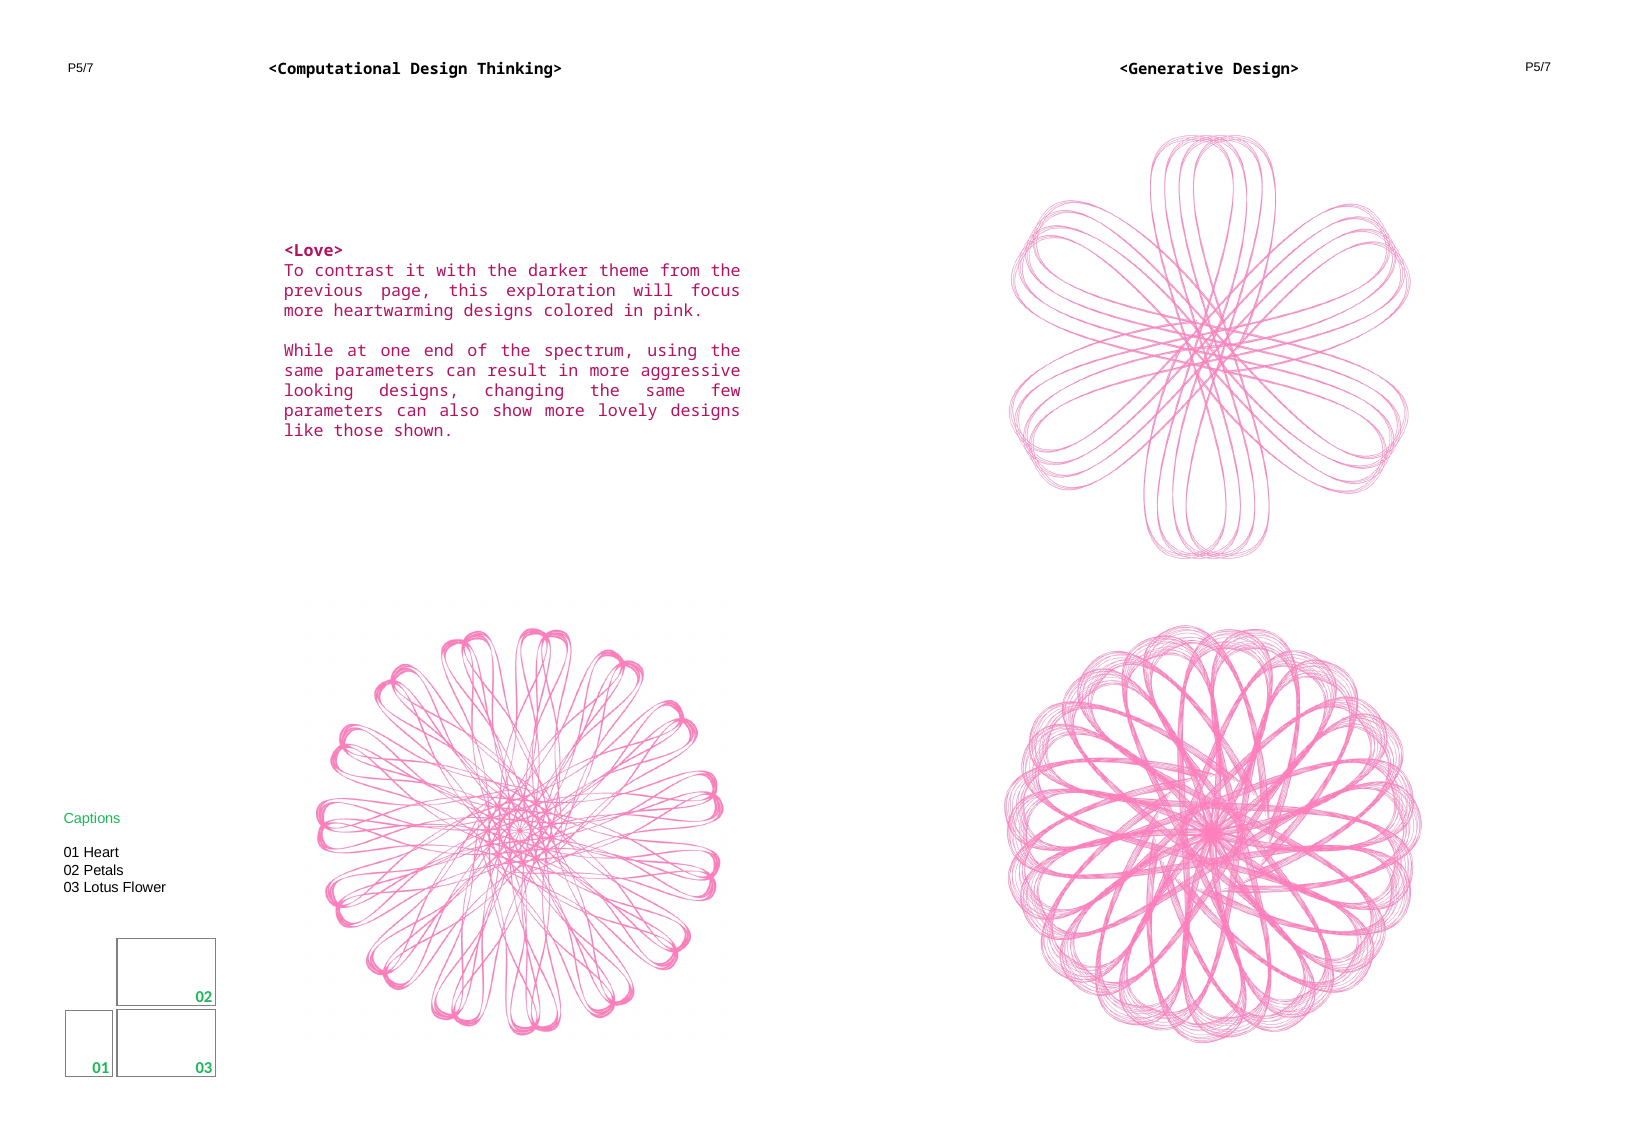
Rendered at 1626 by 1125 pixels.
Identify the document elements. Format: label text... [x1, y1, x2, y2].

text_box <Computational Design Thinking> [242, 51, 589, 86]
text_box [48, 801, 220, 922]
text_box P5/7 [53, 53, 165, 83]
picture [869, 107, 1550, 586]
text_box 02 [116, 938, 217, 1007]
text_box <Generative Design> [1036, 51, 1383, 86]
text_box 01 [64, 1009, 113, 1078]
picture [869, 597, 1550, 1076]
text_box P5/7 [1453, 51, 1566, 82]
text_box <Love> To contrast it with the darker theme from the previous page, this exploration will focus more heartwarming designs colored in pink. While at one end of the spectrum, using the same parameters can result in more aggressive looking designs, changing the same few parameters can also show more lovely designs like those shown. [268, 94, 757, 585]
text_box 03 [116, 1009, 217, 1078]
picture [283, 597, 756, 1068]
